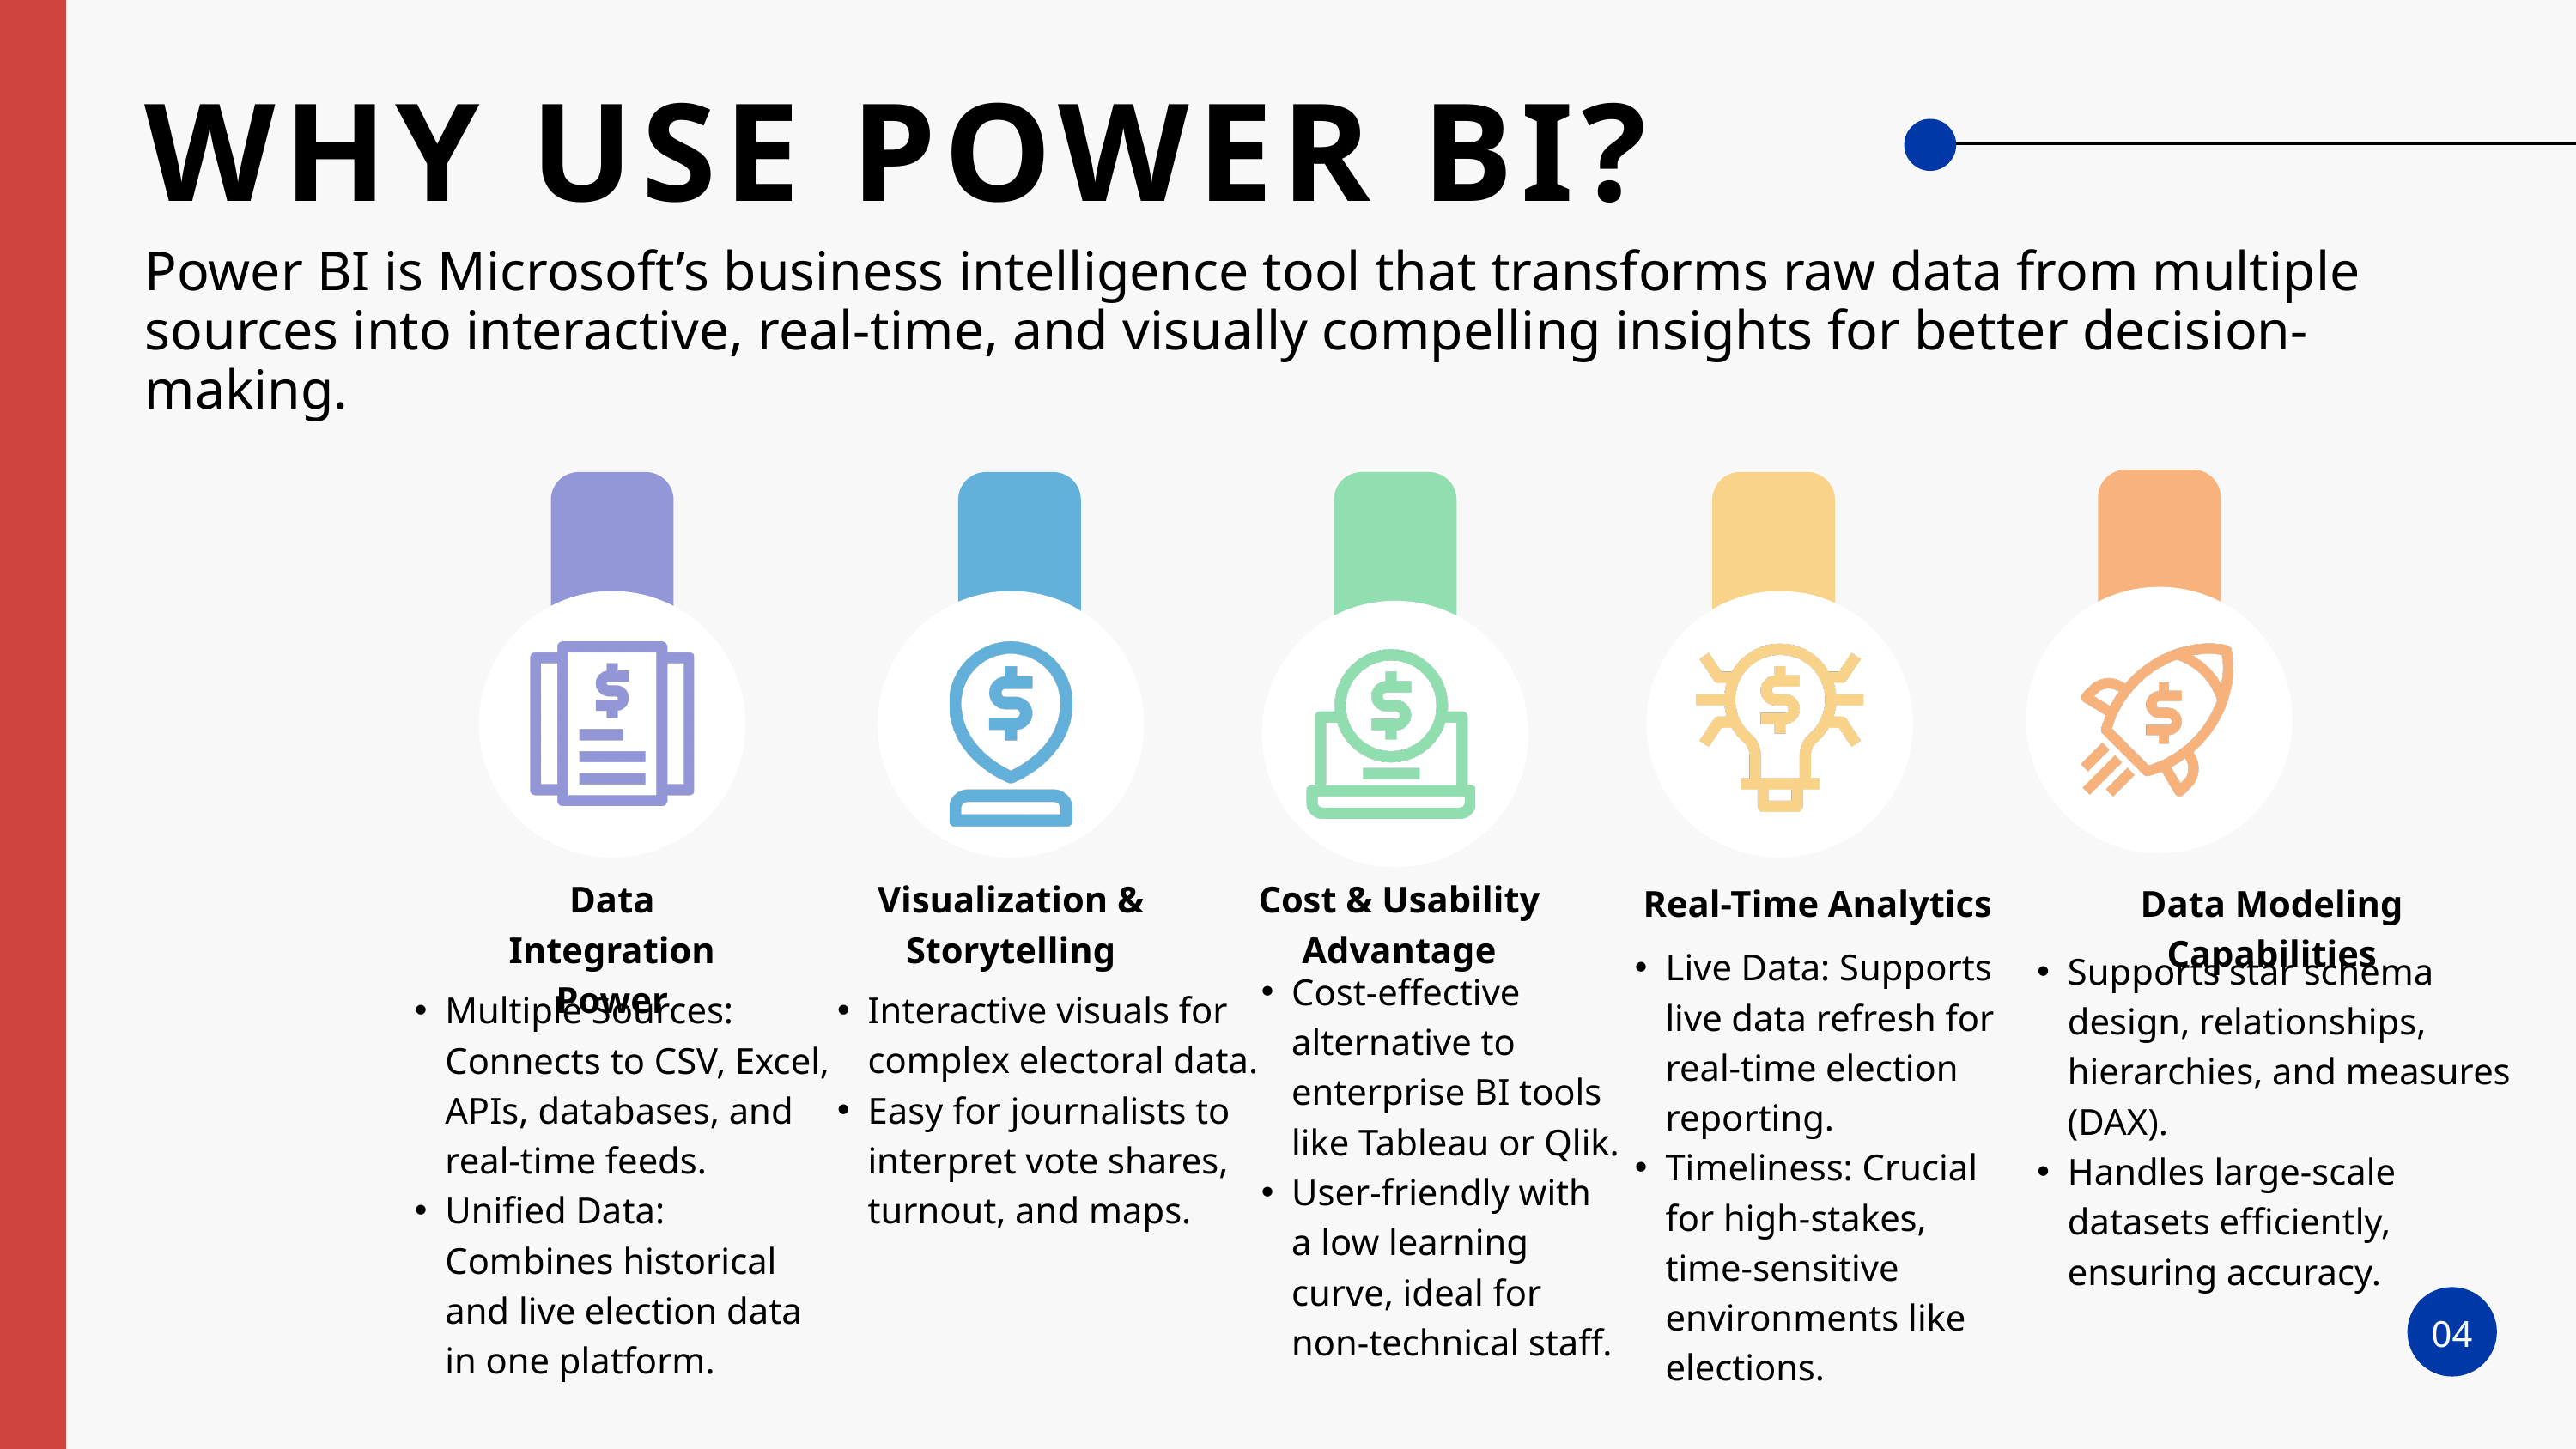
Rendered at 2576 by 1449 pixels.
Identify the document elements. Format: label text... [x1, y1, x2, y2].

text_box Cost & Usability Advantage [1216, 870, 1583, 971]
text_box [1334, 471, 1457, 599]
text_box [2098, 469, 2221, 585]
text_box Interactive visuals for complex electoral data. Easy for journalists to interpret vote shares, turnout, and maps. [806, 980, 1230, 1282]
text_box WHY USE POWER BI? [144, 65, 2576, 391]
text_box Supports star schema design, relationships, hierarchies, and measures (DAX). Handles large-scale datasets efficiently, ensuring accuracy. [2007, 942, 2512, 1293]
text_box Power BI is Microsoft’s business intelligence tool that transforms raw data from multiple sources into interactive, real-time, and visually compelling insights for better decision-making. [144, 242, 2497, 420]
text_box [1711, 471, 1836, 589]
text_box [957, 471, 1081, 589]
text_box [478, 591, 746, 858]
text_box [1904, 118, 1957, 172]
text_box Multiple Sources: Connects to CSV, Excel, APIs, databases, and real-time feeds. Unified Data: Combines historical and live election data in one platform. [384, 980, 841, 1432]
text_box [2407, 1287, 2498, 1377]
text_box Visualization & Storytelling [850, 870, 1171, 971]
text_box Real-Time Analytics [1640, 874, 1995, 925]
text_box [1261, 600, 1529, 868]
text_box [0, 0, 66, 1449]
text_box Data Integration Power [465, 870, 759, 980]
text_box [1646, 591, 1914, 858]
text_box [877, 591, 1145, 858]
text_box Live Data: Supports live data refresh for real-time election reporting. Timeliness: Crucial for high-stakes, time-sensitive environments like elections. [1604, 937, 1995, 1389]
text_box Cost-effective alternative to enterprise BI tools like Tableau or Qlik. User-friendly with a low learning curve, ideal for non-technical staff. [1230, 962, 1604, 1363]
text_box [2026, 586, 2293, 854]
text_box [550, 471, 674, 589]
text_box Data Modeling Capabilities [2032, 874, 2512, 942]
